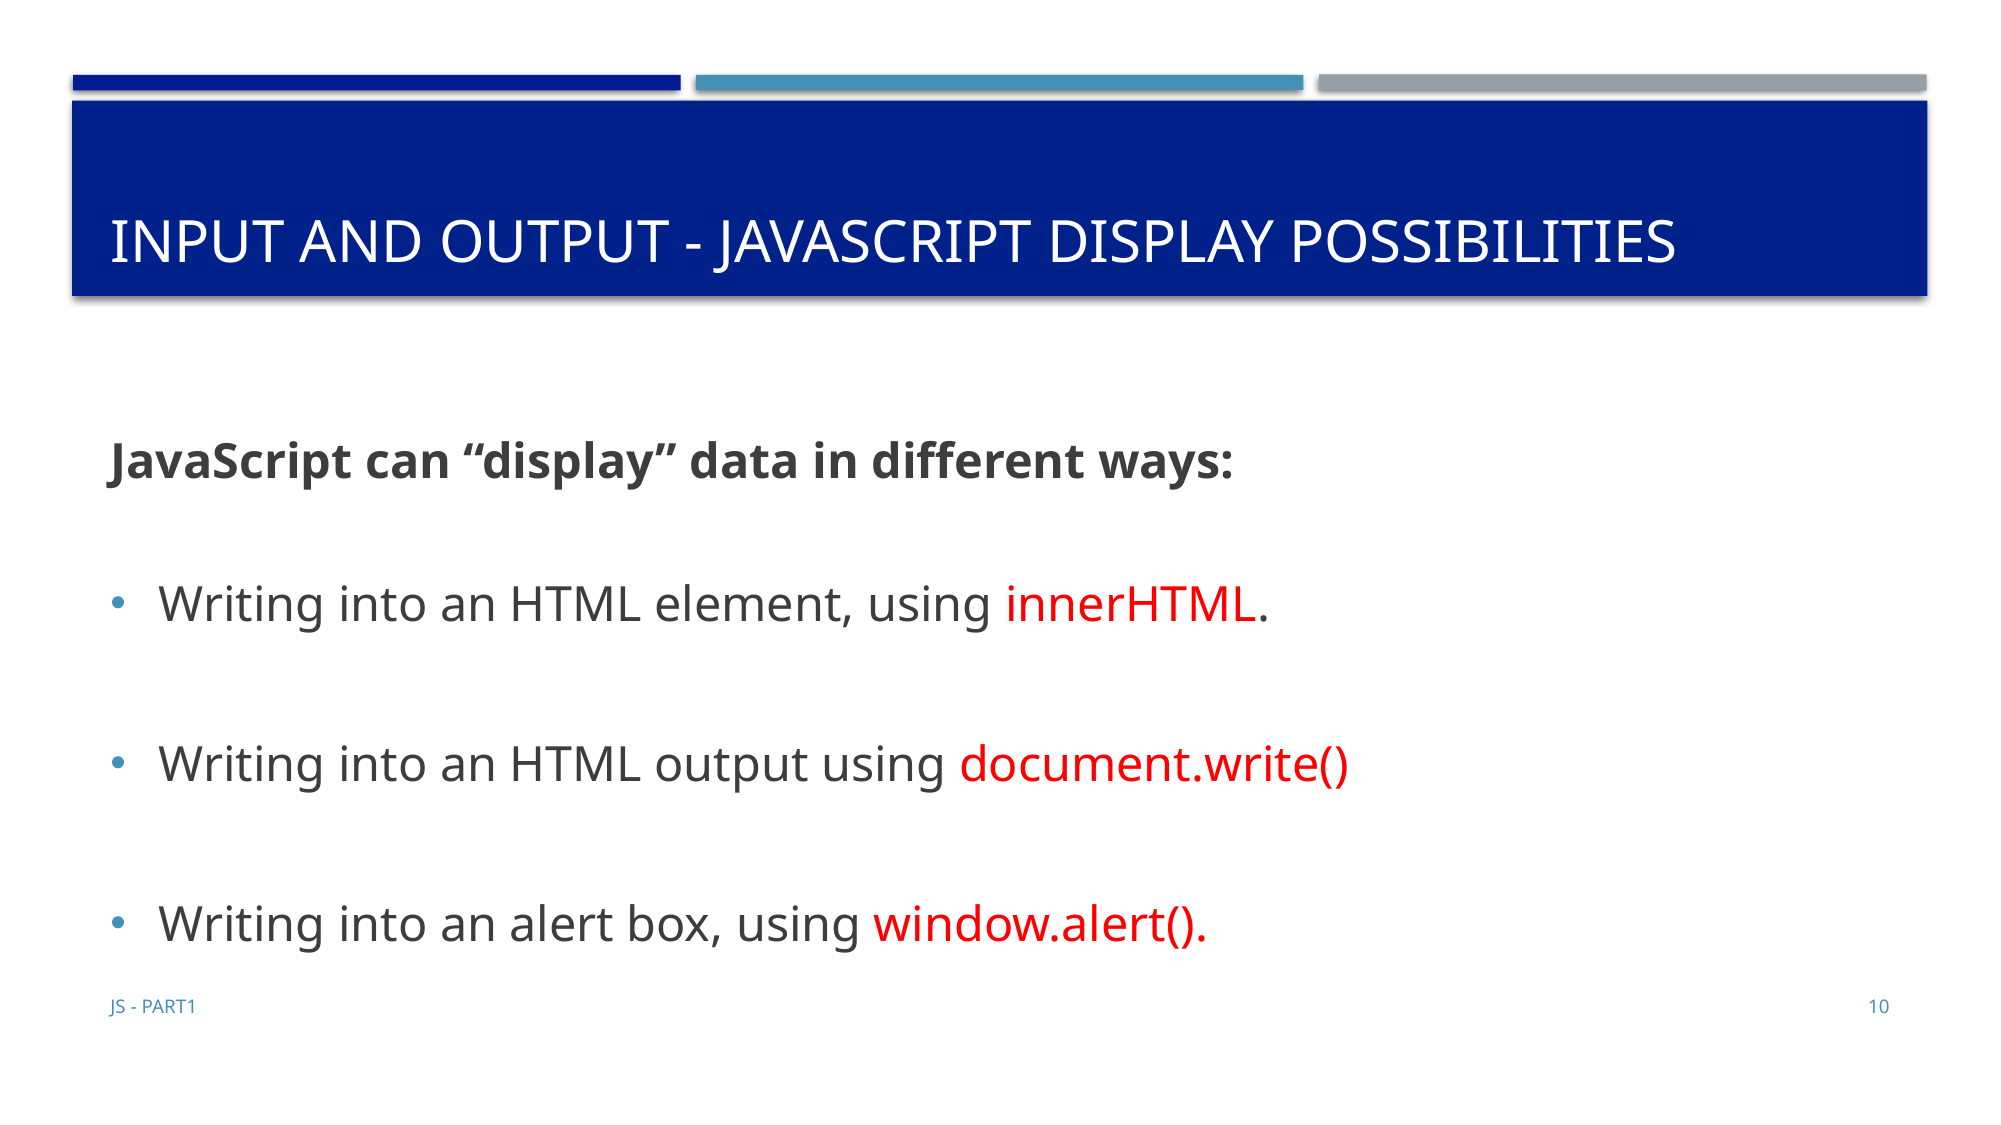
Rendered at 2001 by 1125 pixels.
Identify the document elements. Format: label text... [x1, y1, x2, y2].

title INPUT and OUTPUT - JavaScript Display Possibilities [95, 115, 1905, 282]
list JavaScript can “display” data in different ways: Writing into an HTML element, using innerHTML. Writing into an HTML output using document.write() Writing into an alert box, using window.alert(). [95, 357, 1905, 962]
slide_number 10 [1732, 977, 1905, 1037]
footer JS - Part1 [95, 976, 1230, 1037]
